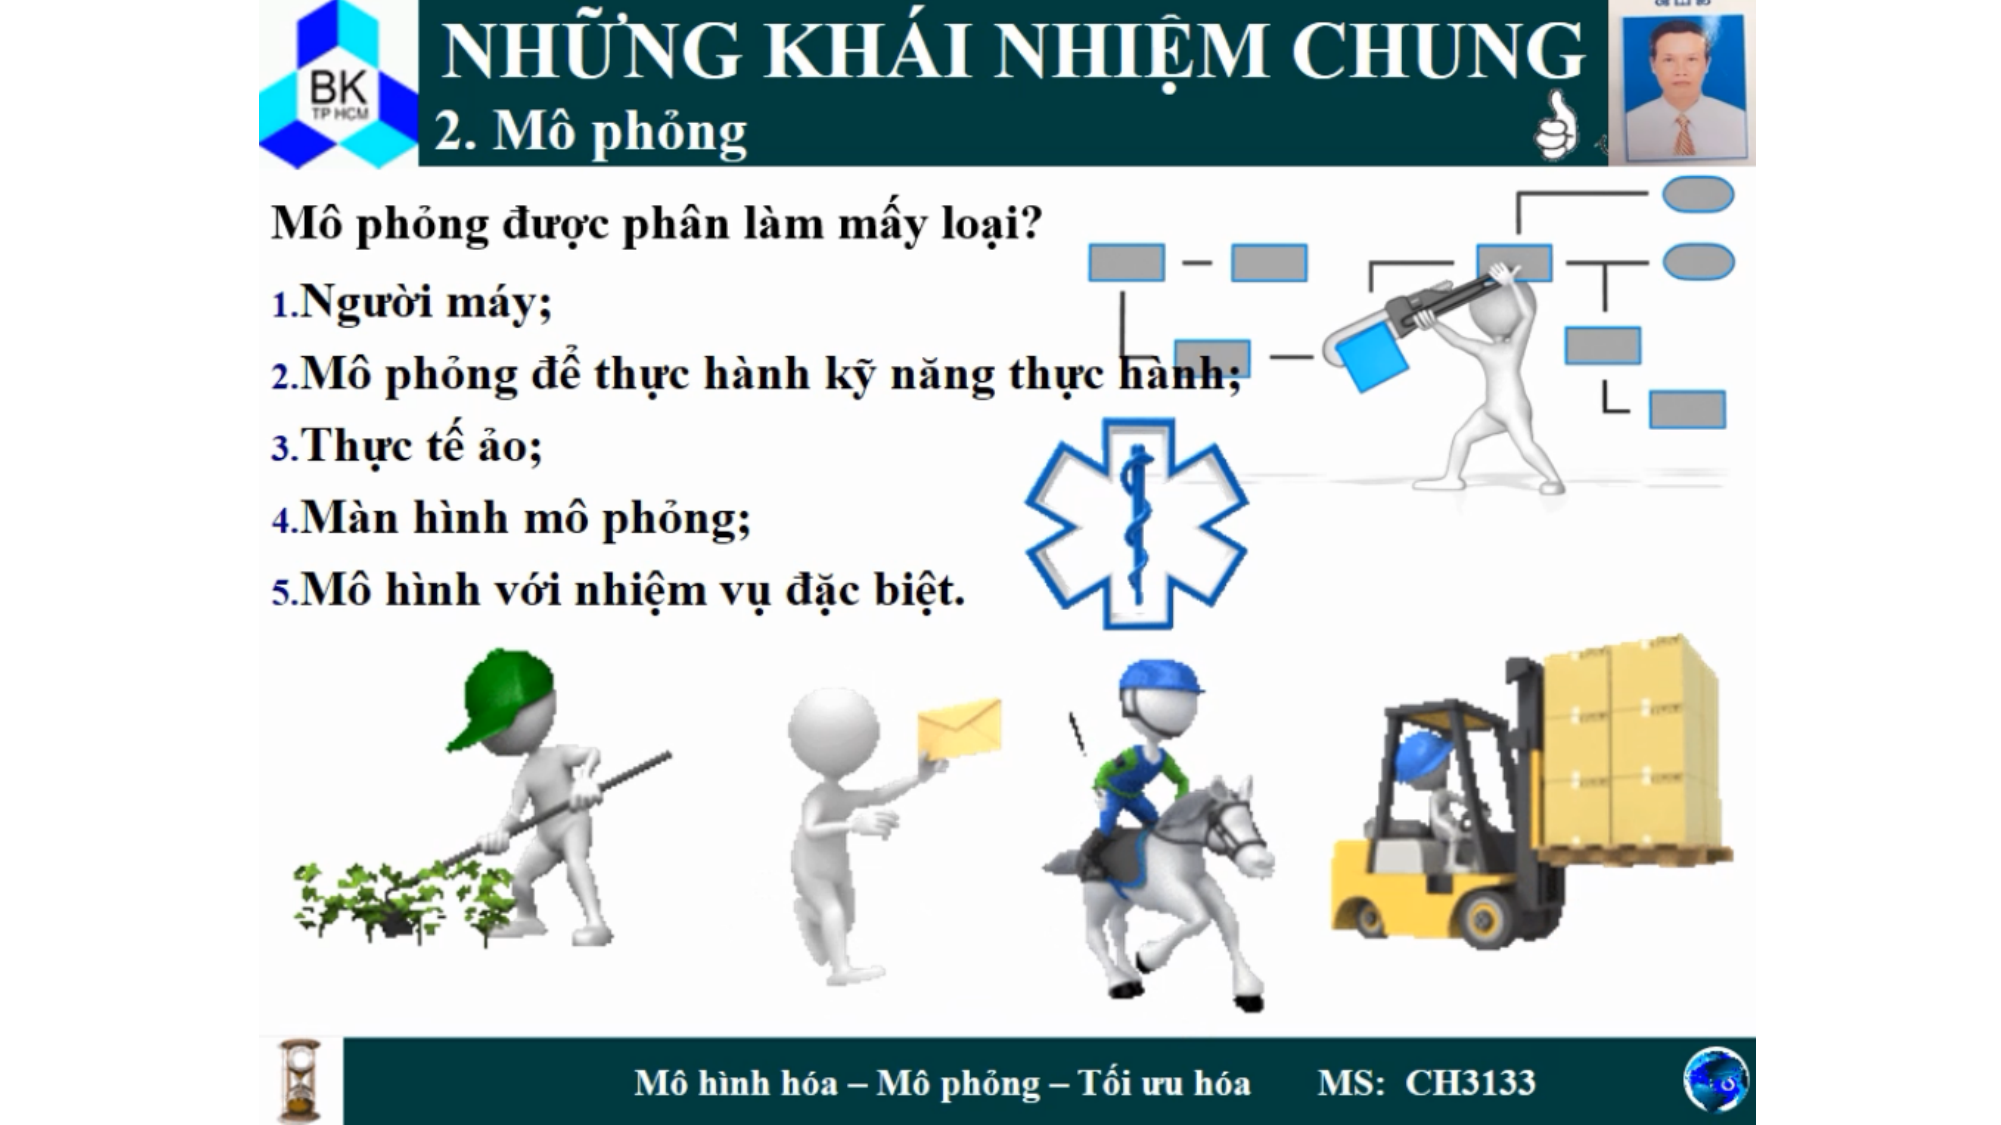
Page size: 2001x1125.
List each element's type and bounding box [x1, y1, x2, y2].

picture [259, 0, 1756, 1125]
